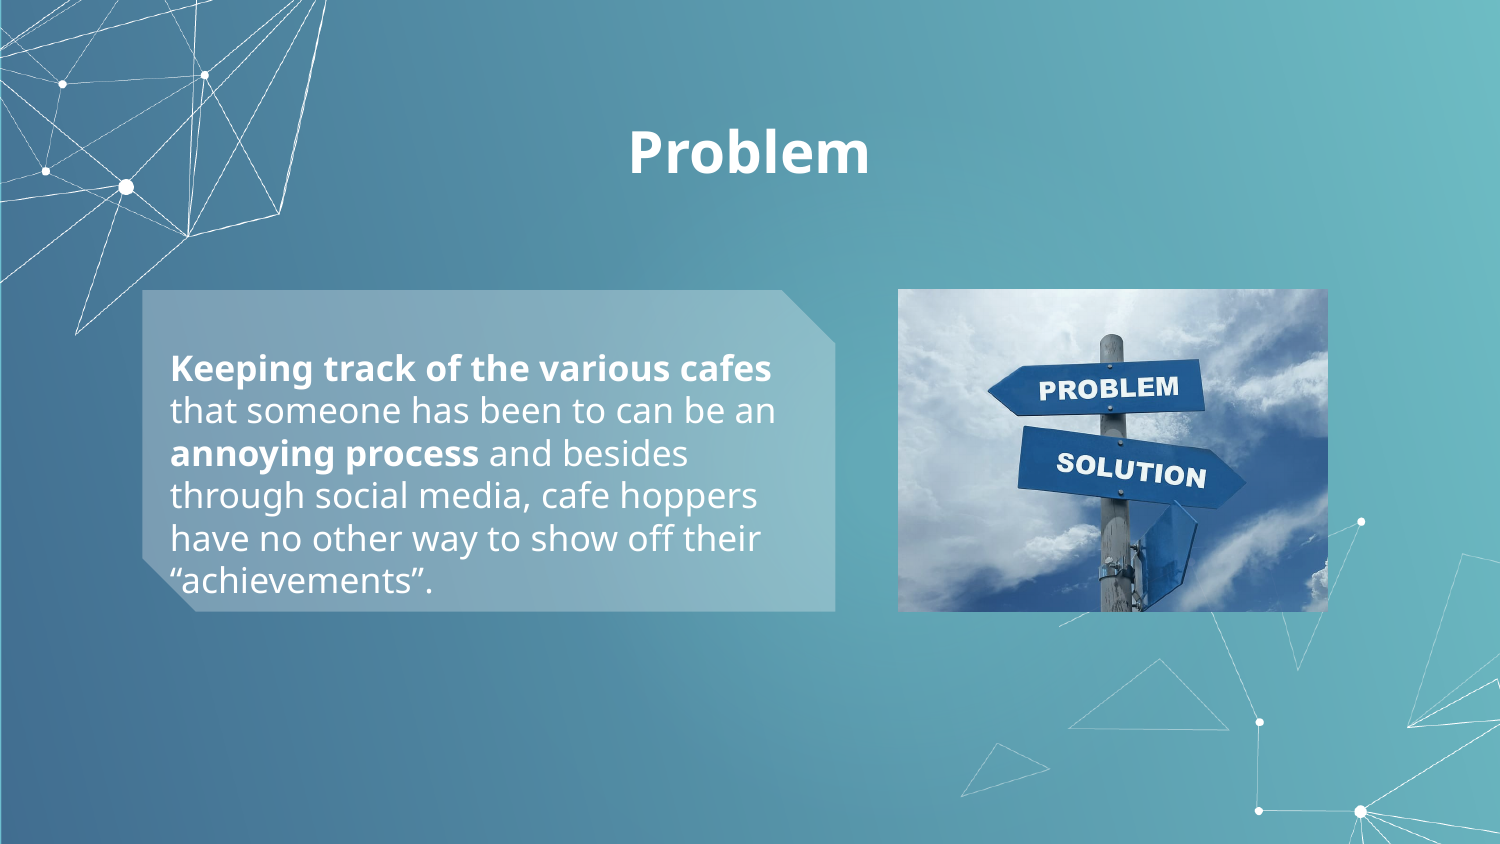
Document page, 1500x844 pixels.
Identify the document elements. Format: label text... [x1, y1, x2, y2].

title Problem [432, 39, 1068, 200]
picture [0, 0, 1500, 844]
subtitle Keeping track of the various cafes that someone has been to can be an annoying process and besides through social media, cafe hoppers have no other way to show off their “achievements”. [154, 330, 848, 624]
text_box [142, 290, 836, 612]
